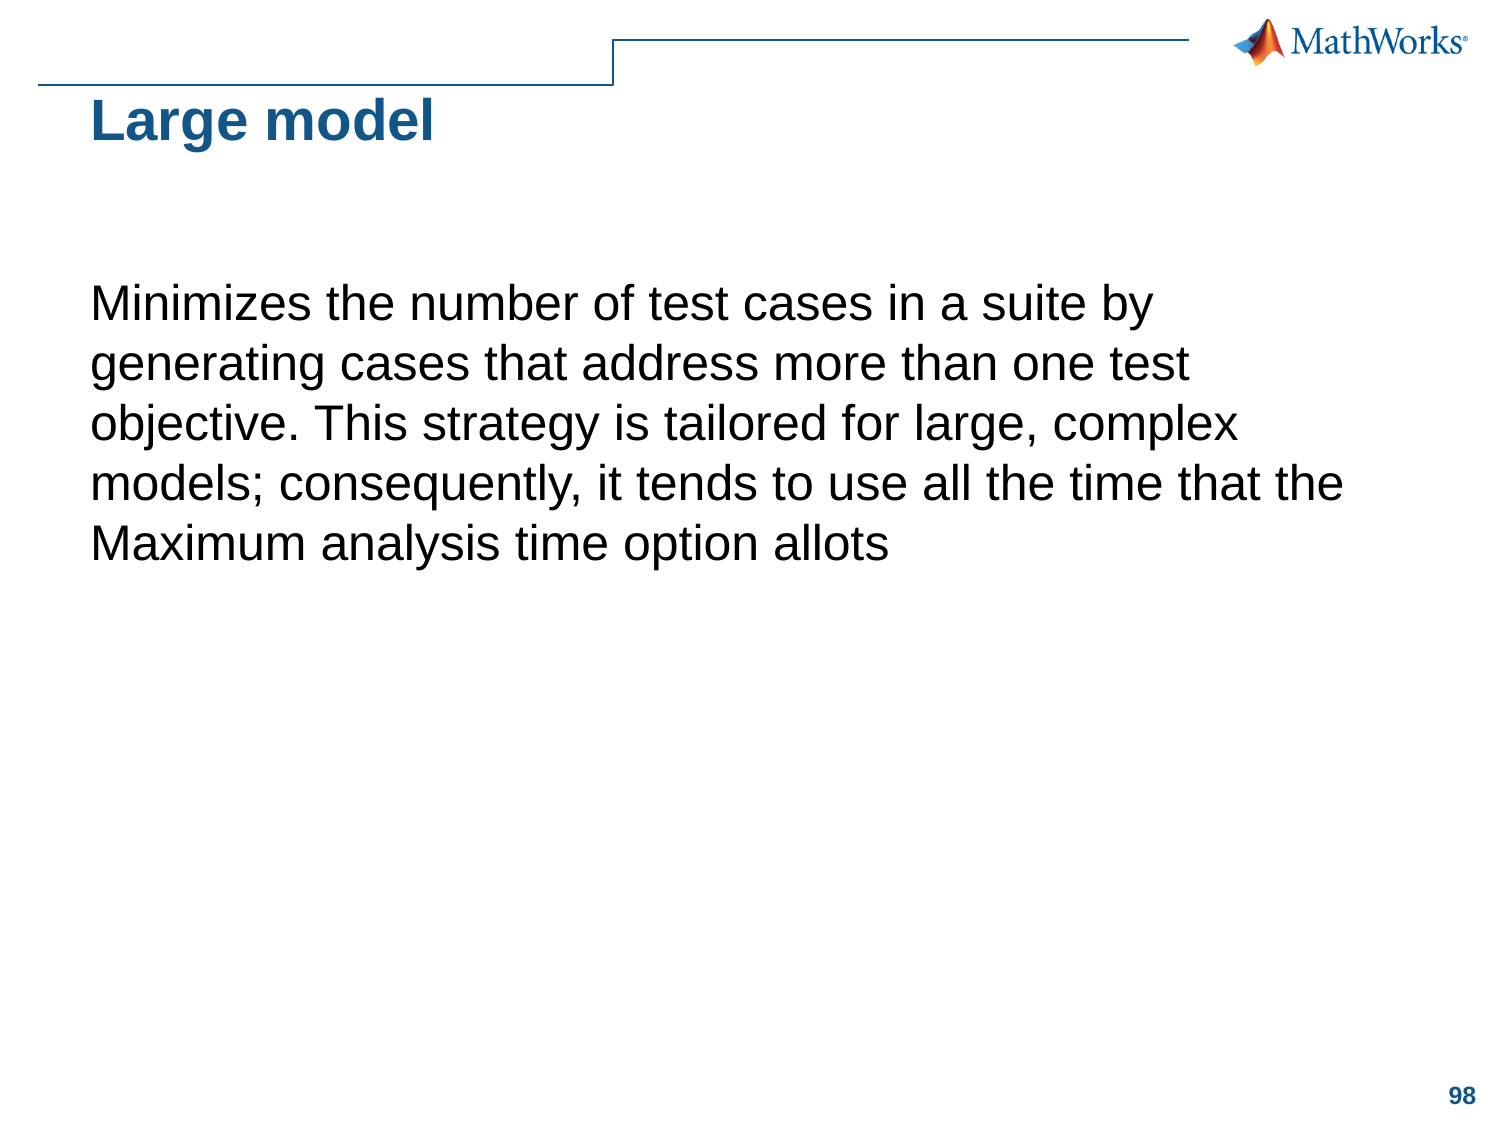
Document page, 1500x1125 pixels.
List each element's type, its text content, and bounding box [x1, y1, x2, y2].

title Large model [75, 75, 1400, 238]
picture [1226, 7, 1483, 78]
list Minimizes the number of test cases in a suite by generating cases that address more than one test objective. This strategy is tailored for large, complex models; consequently, it tends to use all the time that the Maximum analysis time option allots [75, 262, 1400, 1025]
